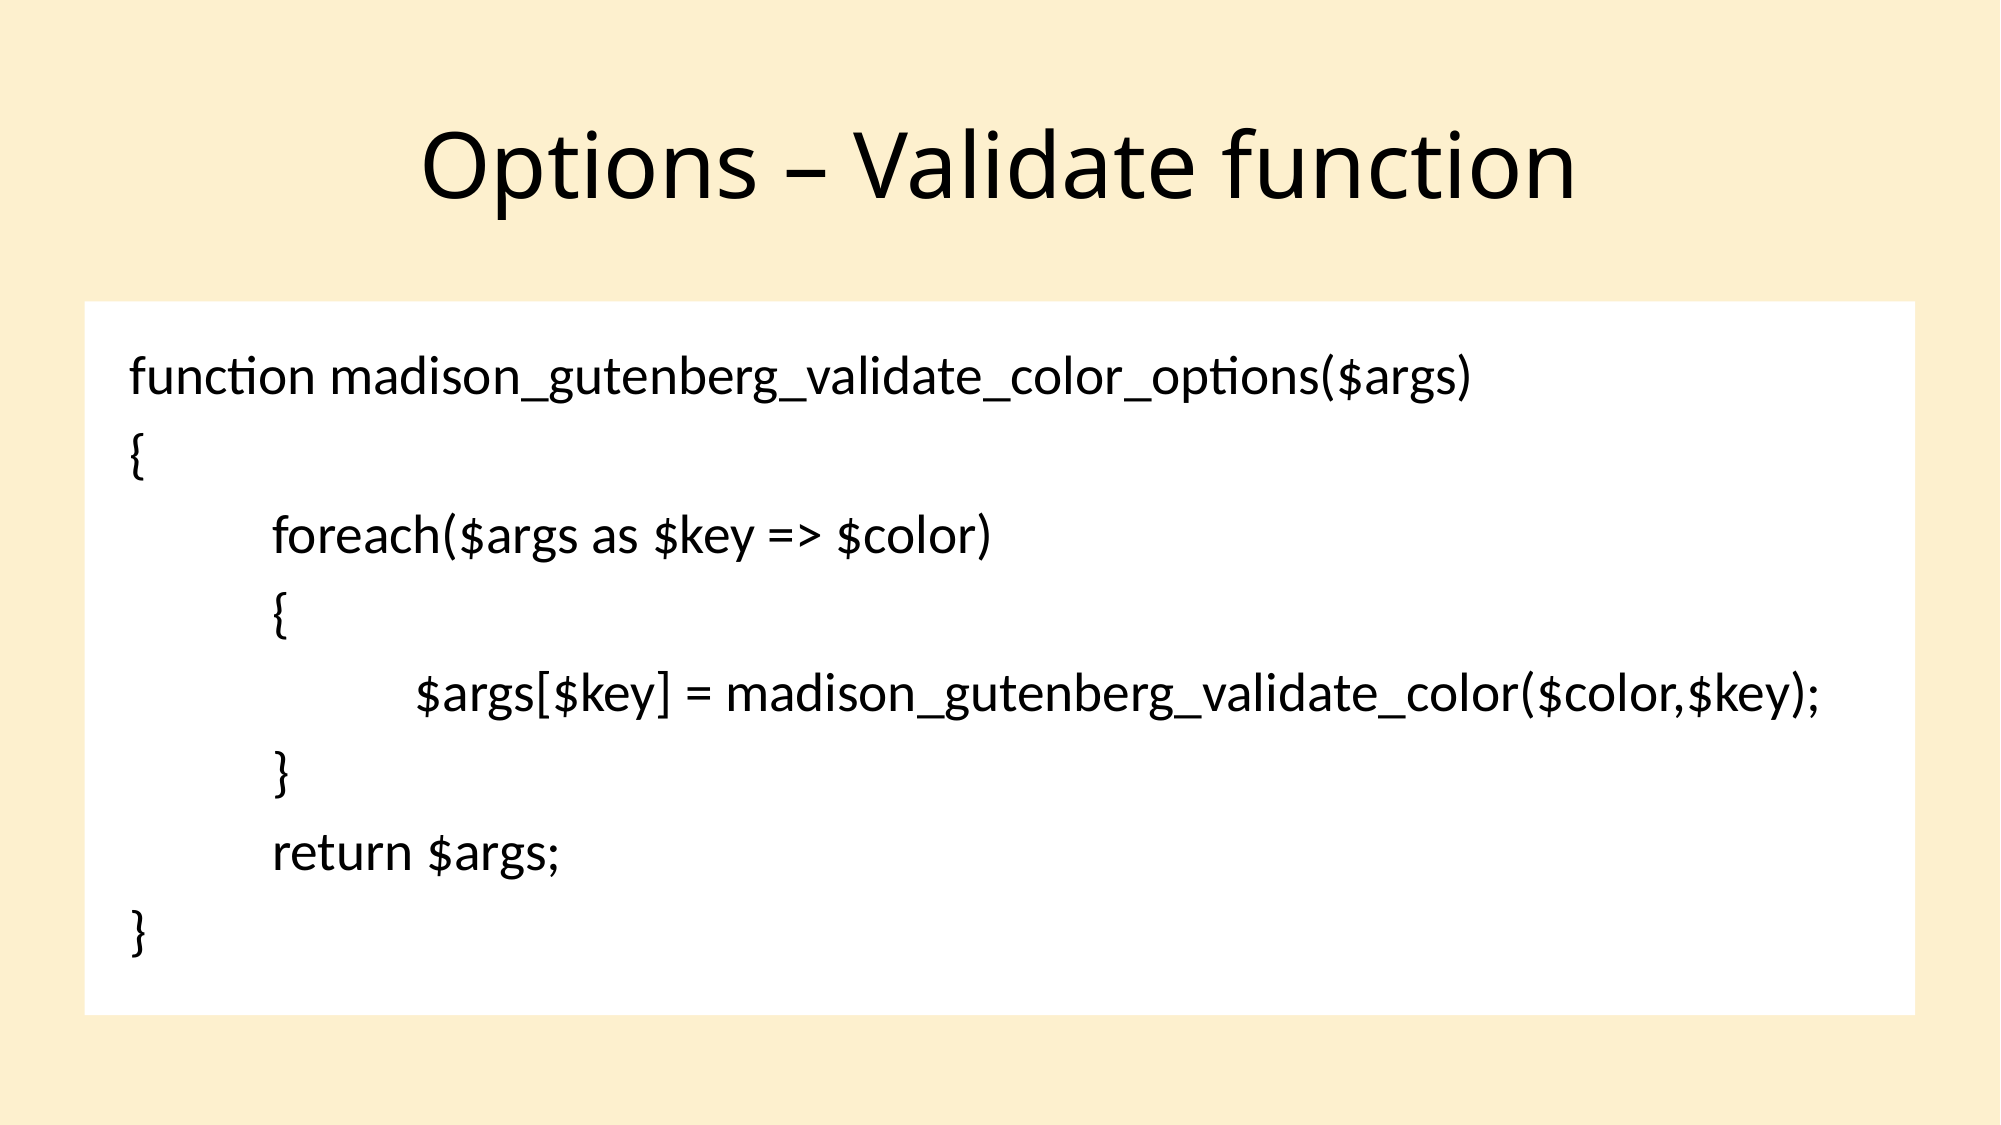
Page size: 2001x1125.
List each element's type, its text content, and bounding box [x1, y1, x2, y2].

title Options – Validate function [137, 59, 1863, 278]
list function madison_gutenberg_validate_color_options($args) { foreach($args as $key => $color) { $args[$key] = madison_gutenberg_validate_color($color,$key); } return $args; } [84, 301, 1916, 1016]
